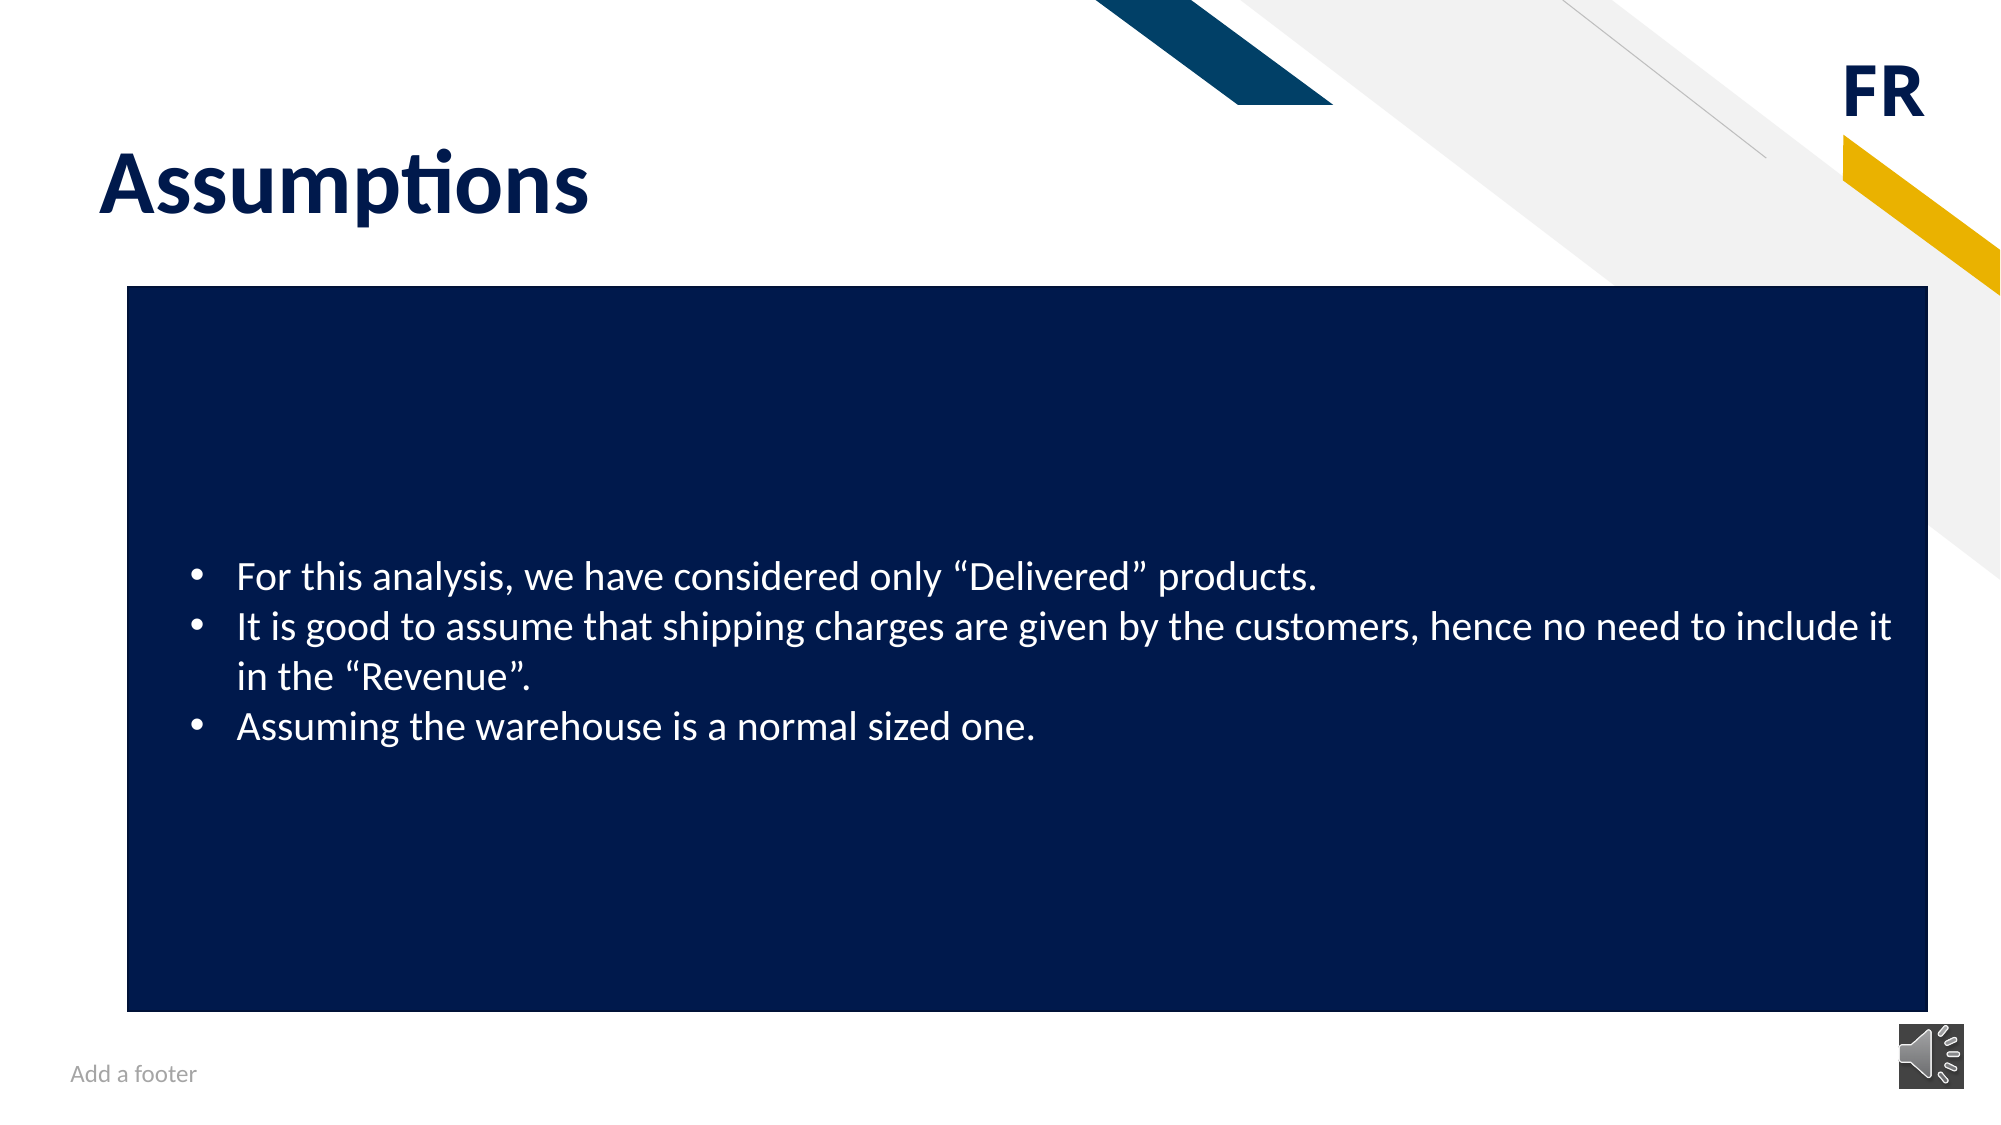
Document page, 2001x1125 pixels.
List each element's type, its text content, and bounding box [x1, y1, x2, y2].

slide_number 14 [1828, 1042, 1950, 1103]
title Assumptions [85, 34, 1453, 234]
picture [1897, 1022, 1965, 1090]
footer Add a footer [55, 1042, 731, 1103]
text_box For this analysis, we have considered only “Delivered” products. It is good to assume that shipping charges are given by the customers, hence no need to include it in the “Revenue”. Assuming the warehouse is a normal sized one. [127, 286, 1928, 1012]
